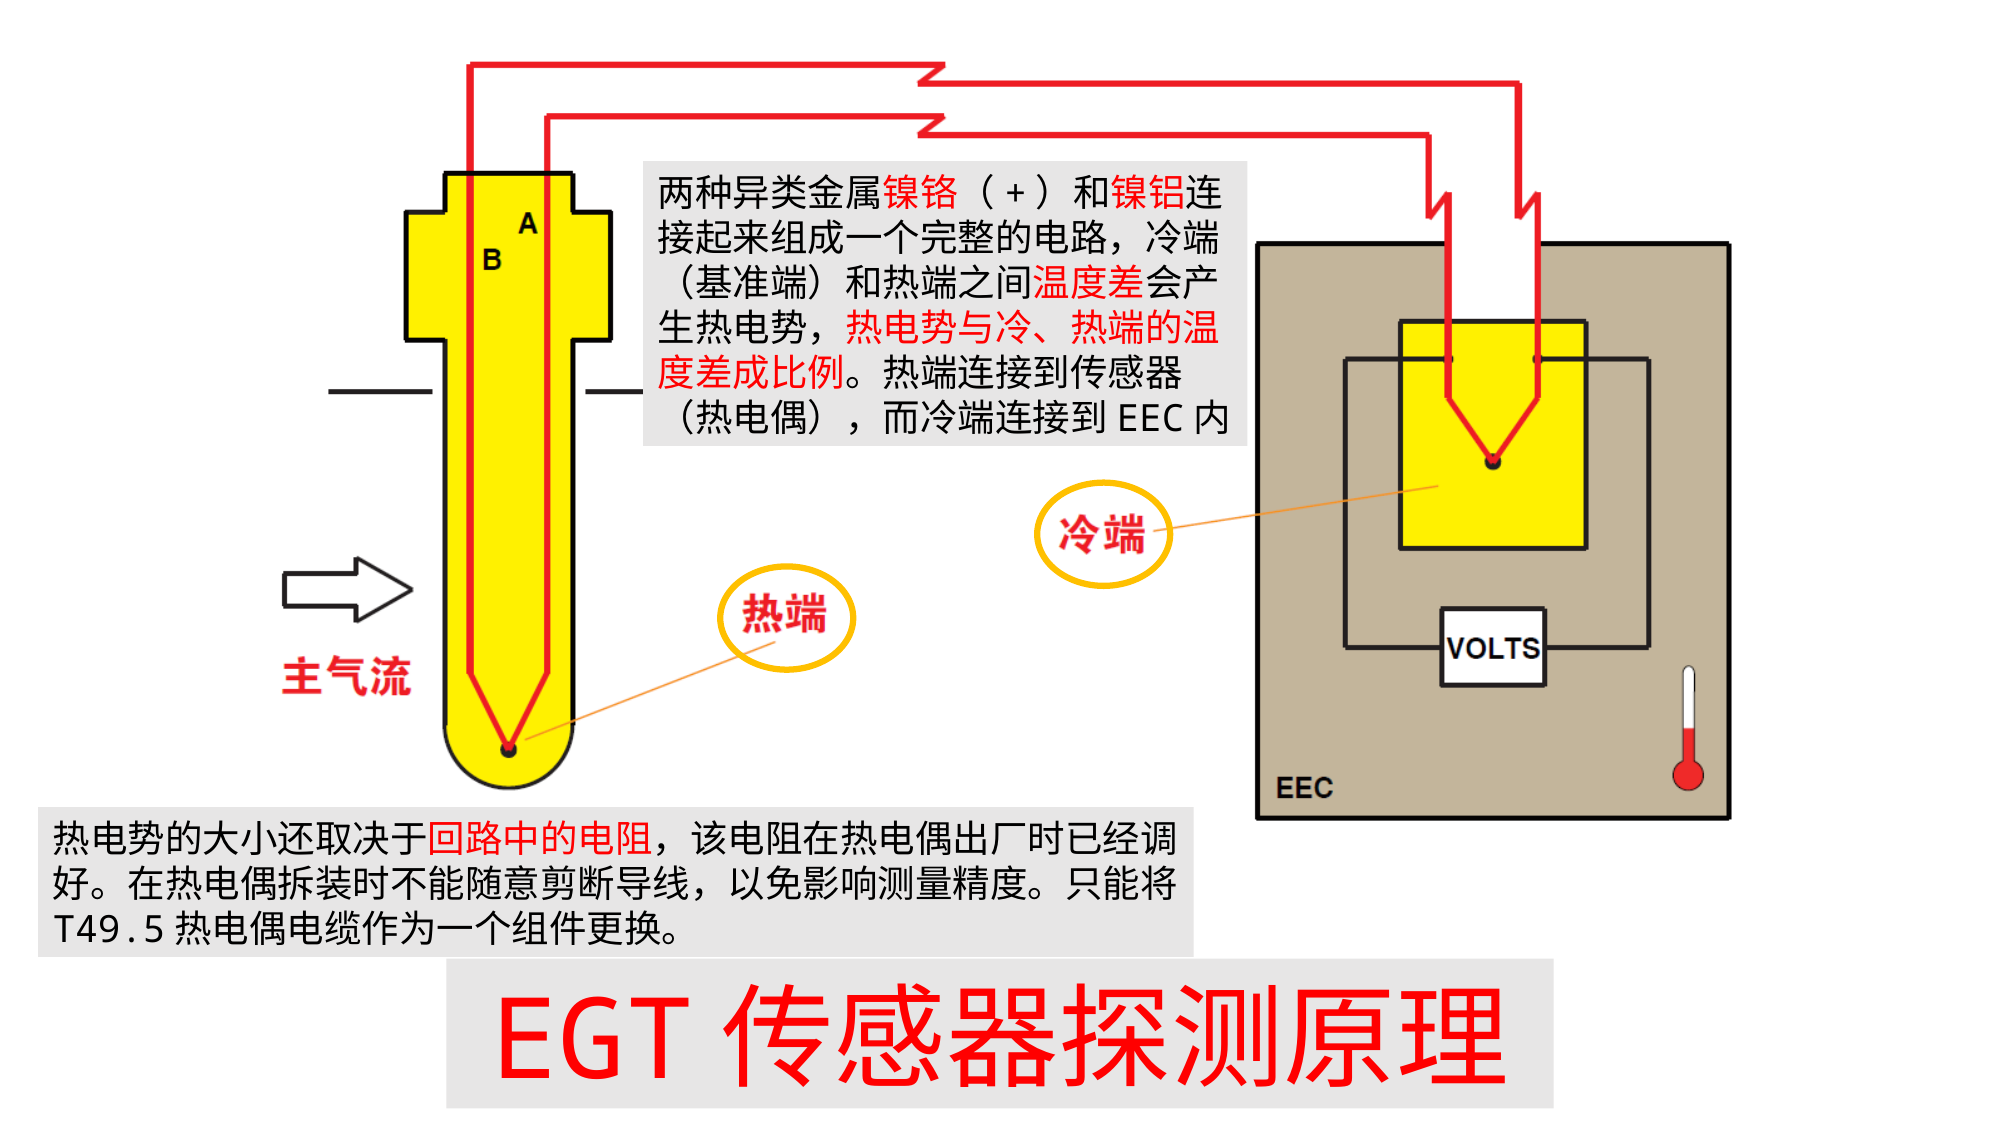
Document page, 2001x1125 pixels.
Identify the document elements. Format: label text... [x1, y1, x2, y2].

text_box EGT传感器探测原理 [446, 958, 1554, 1109]
picture [237, 43, 1763, 876]
text_box 热电势的大小还取决于回路中的电阻，该电阻在热电偶出厂时已经调好。在热电偶拆装时不能随意剪断导线，以免影响测量精度。只能将T49.5热电偶电缆作为一个组件更换。 [38, 807, 1194, 957]
